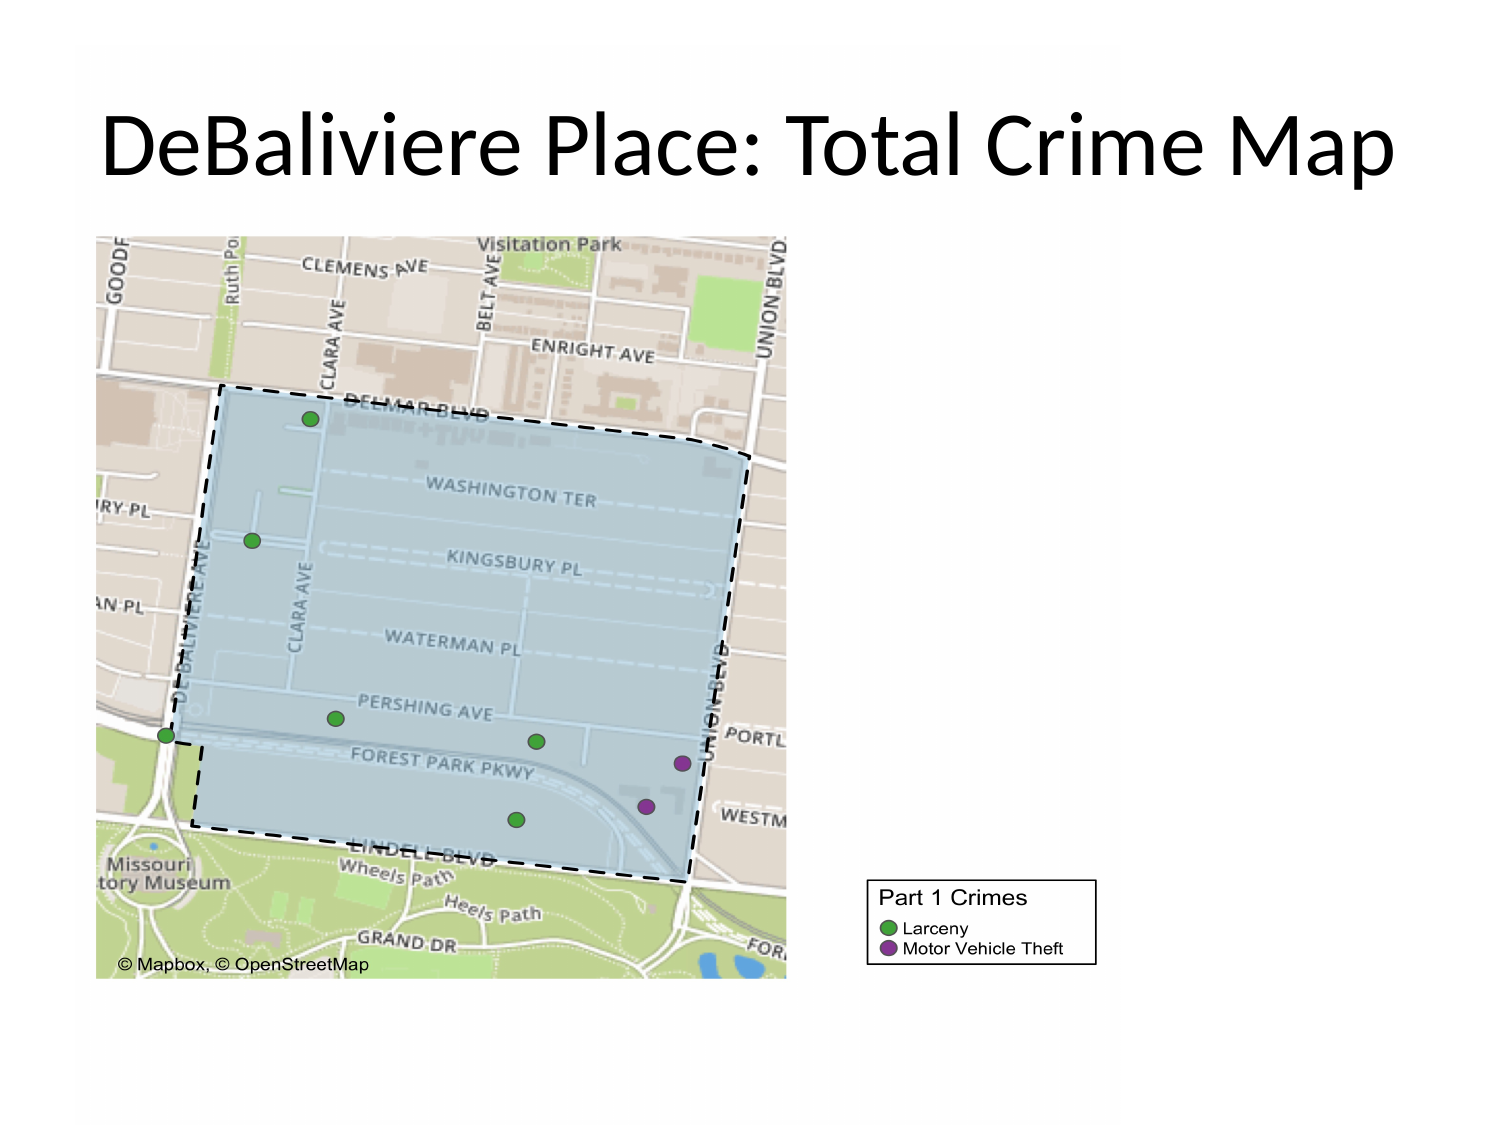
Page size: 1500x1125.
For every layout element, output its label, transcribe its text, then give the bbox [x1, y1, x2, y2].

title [74, 44, 1121, 1125]
title DeBaliviere Place: Total Crime Map [1121, 45, 1425, 233]
